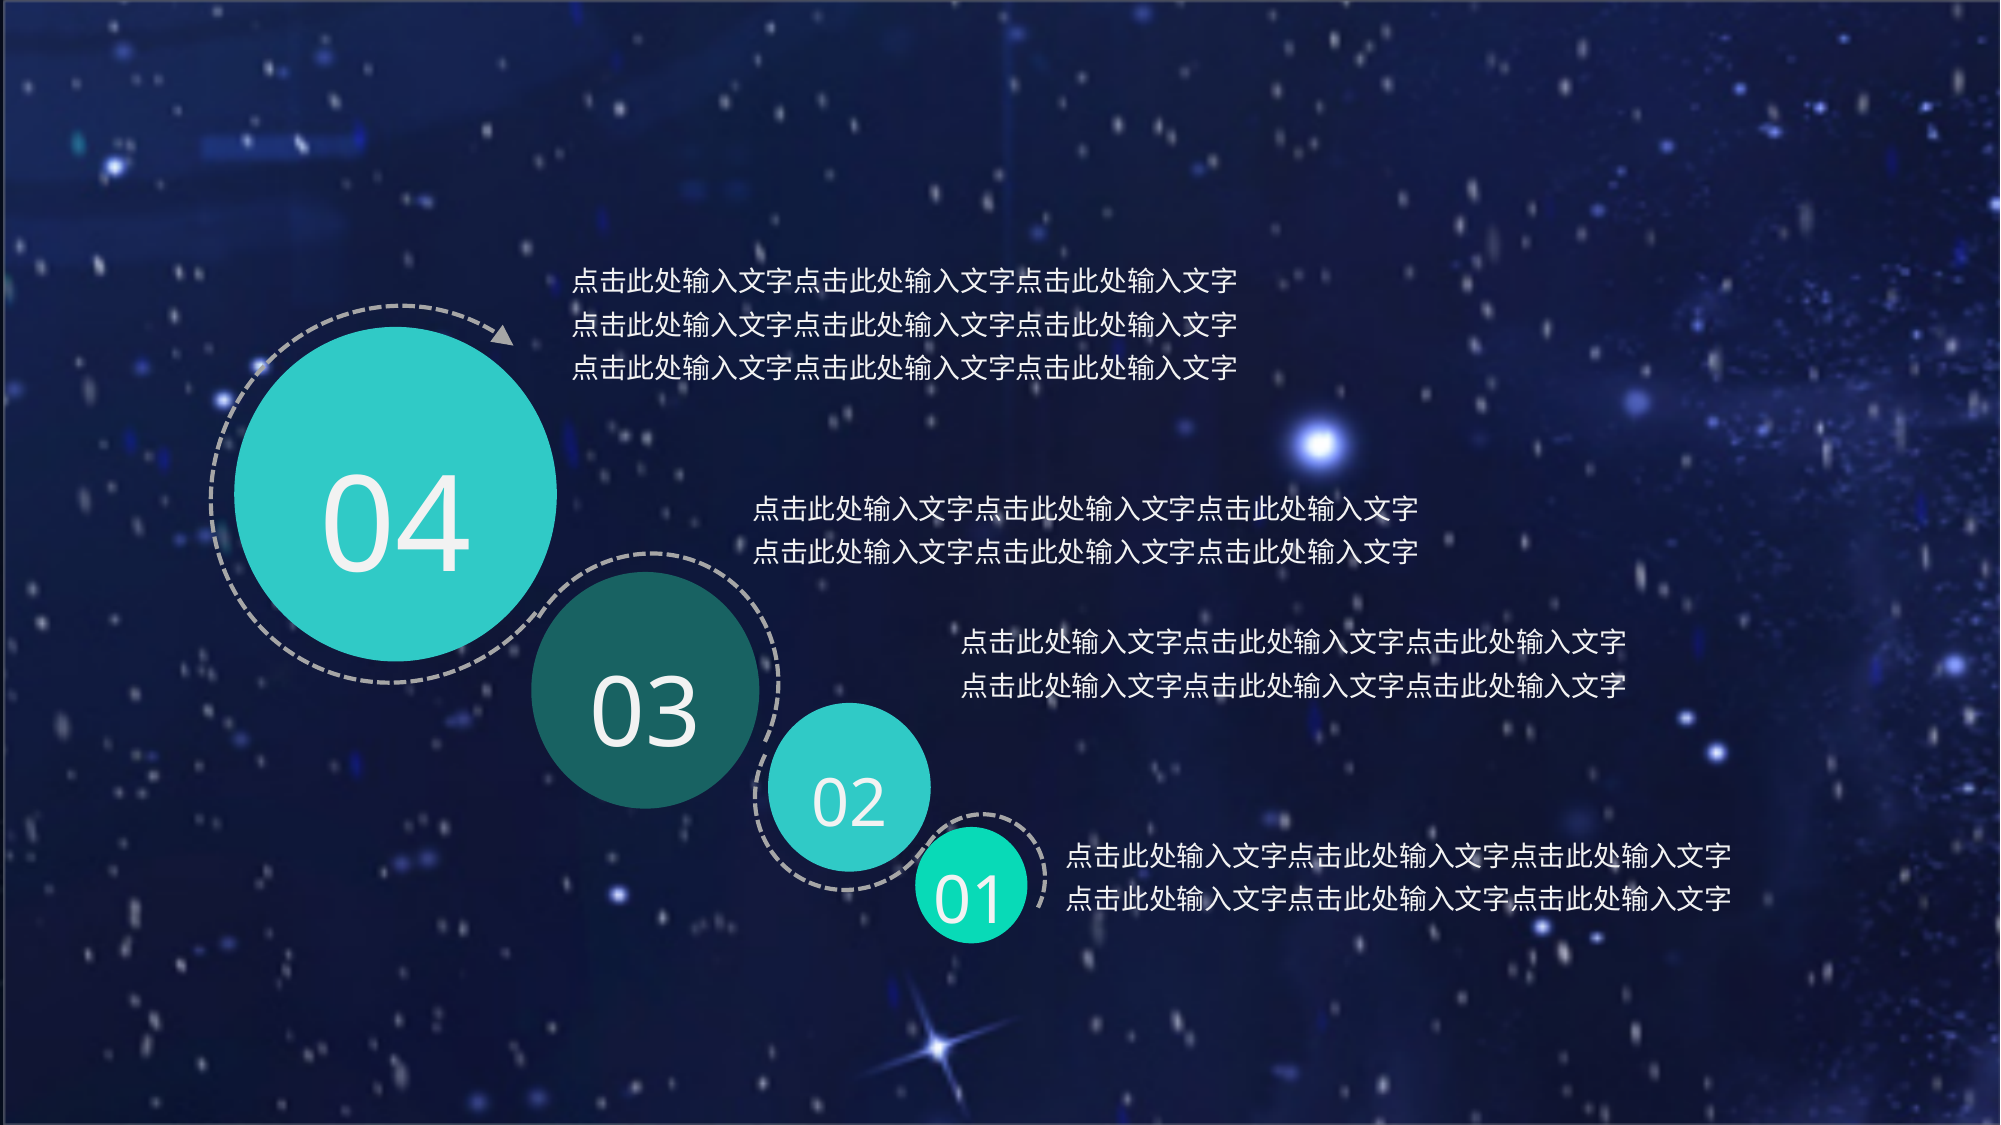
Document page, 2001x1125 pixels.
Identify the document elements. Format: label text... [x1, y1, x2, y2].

text_box 点击此处输入文字点击此处输入文字点击此处输入文字 点击此处输入文字点击此处输入文字点击此处输入文字 [1565, 822, 1798, 923]
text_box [212, 303, 1062, 885]
text_box 点击此处输入文字点击此处输入文字点击此处输入文字 点击此处输入文字点击此处输入文字点击此处输入文字 [1565, 608, 1687, 709]
picture [6, 0, 2000, 1125]
